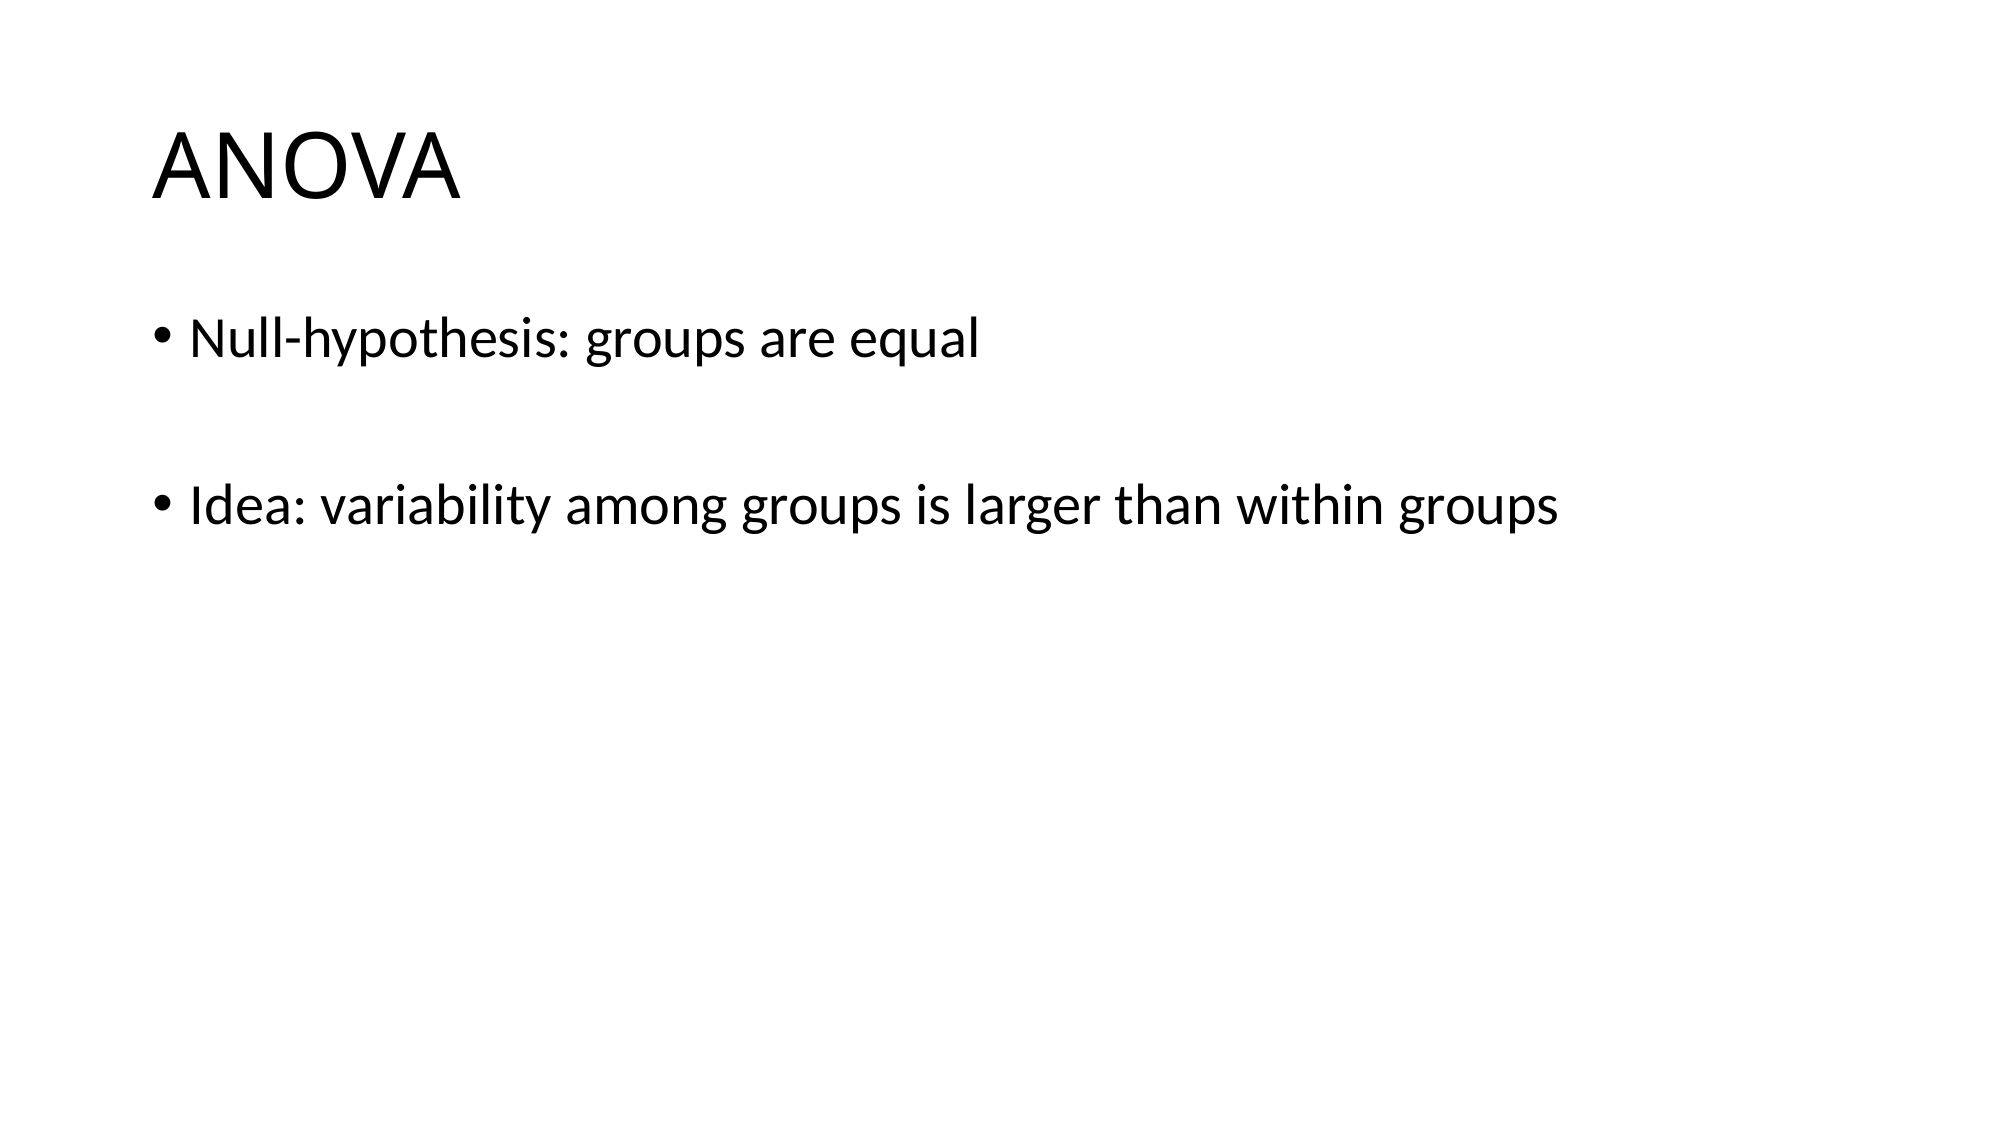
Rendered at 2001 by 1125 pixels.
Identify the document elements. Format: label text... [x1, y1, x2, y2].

title ANOVA [137, 59, 1863, 278]
list Null-hypothesis: groups are equal Idea: variability among groups is larger than within groups [137, 299, 1863, 1014]
